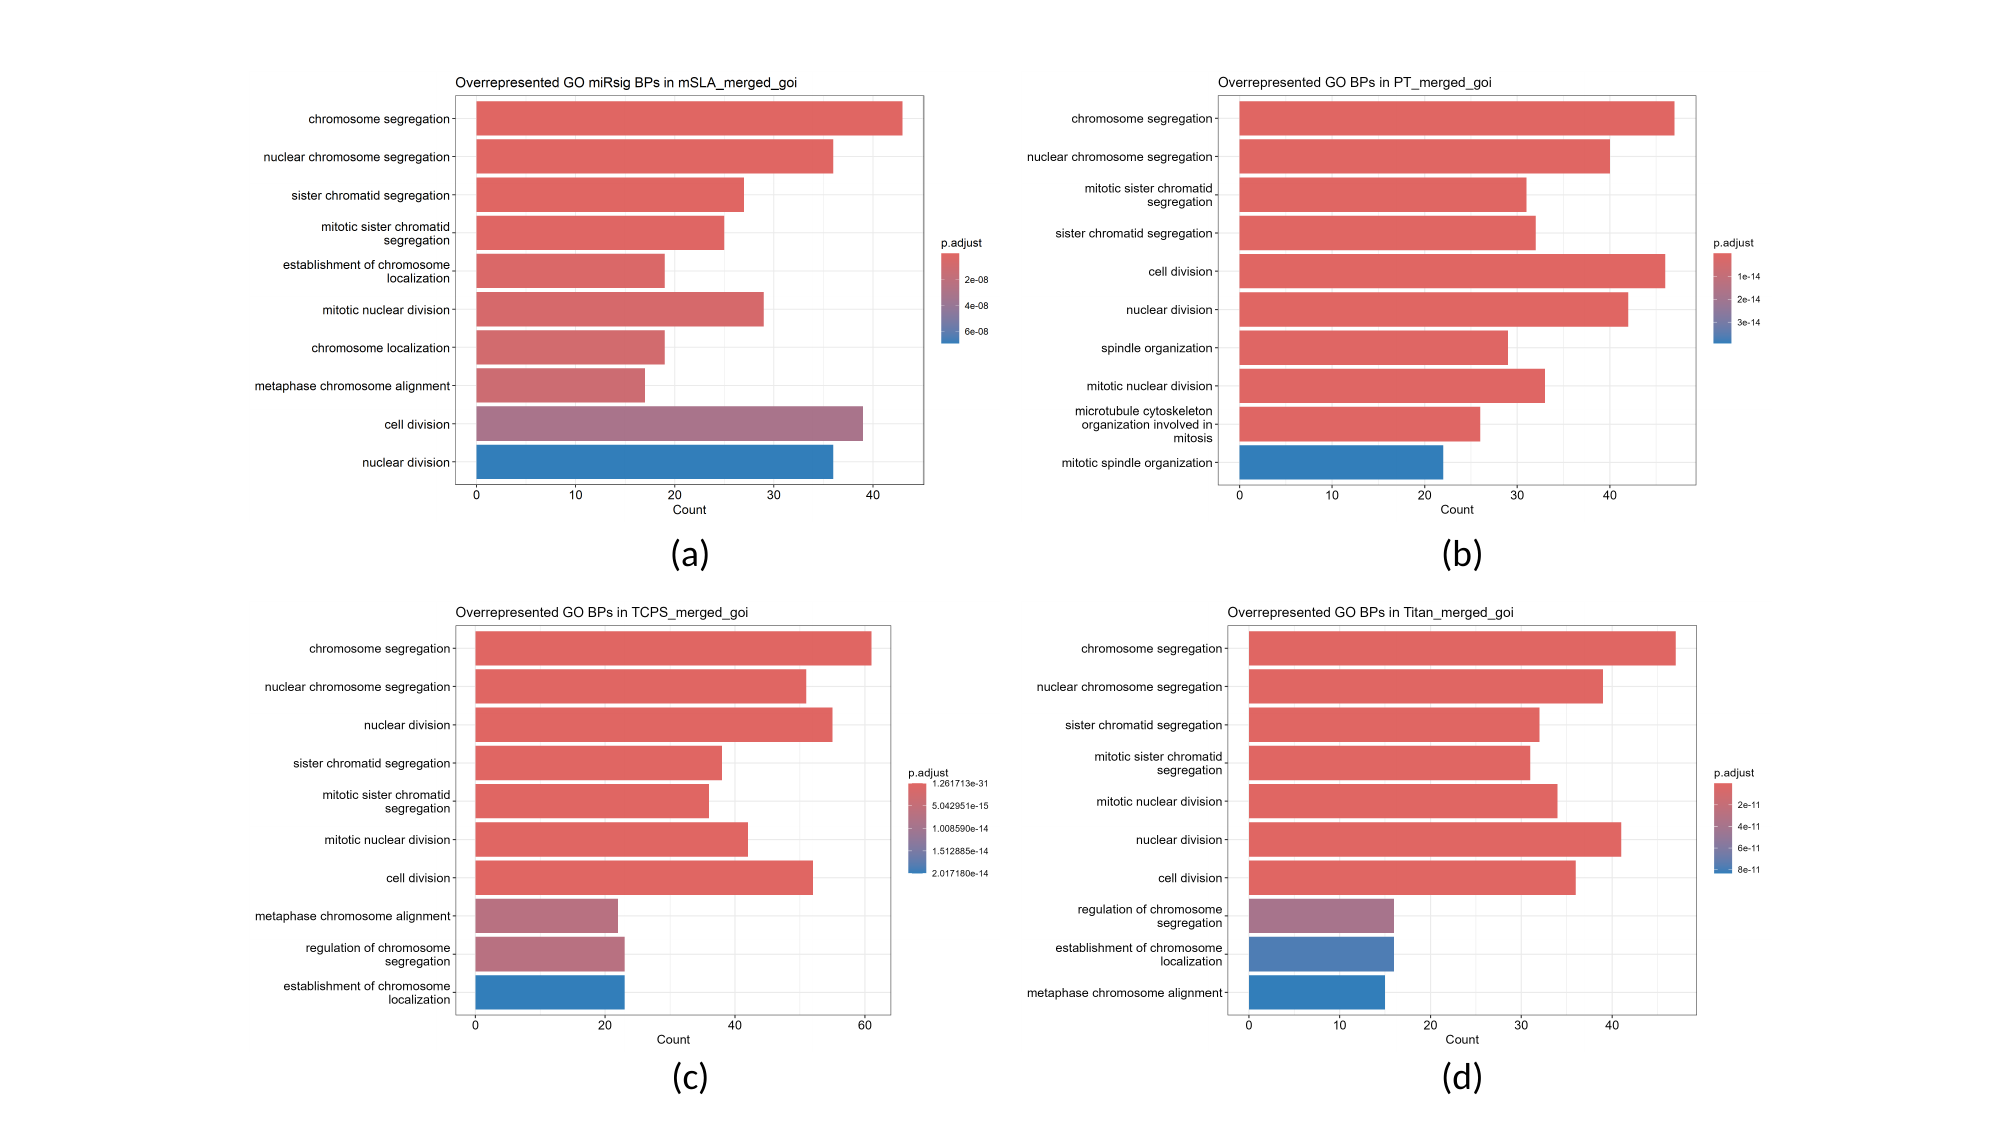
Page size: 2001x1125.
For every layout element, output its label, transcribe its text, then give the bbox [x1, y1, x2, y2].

text_box (a) [649, 522, 731, 582]
text_box (c) [649, 1052, 731, 1104]
text_box (b) [1421, 522, 1504, 582]
picture [1021, 71, 1772, 522]
picture [249, 71, 1000, 522]
picture [249, 601, 1000, 1052]
picture [1021, 601, 1772, 1052]
text_box (d) [1421, 1052, 1504, 1104]
